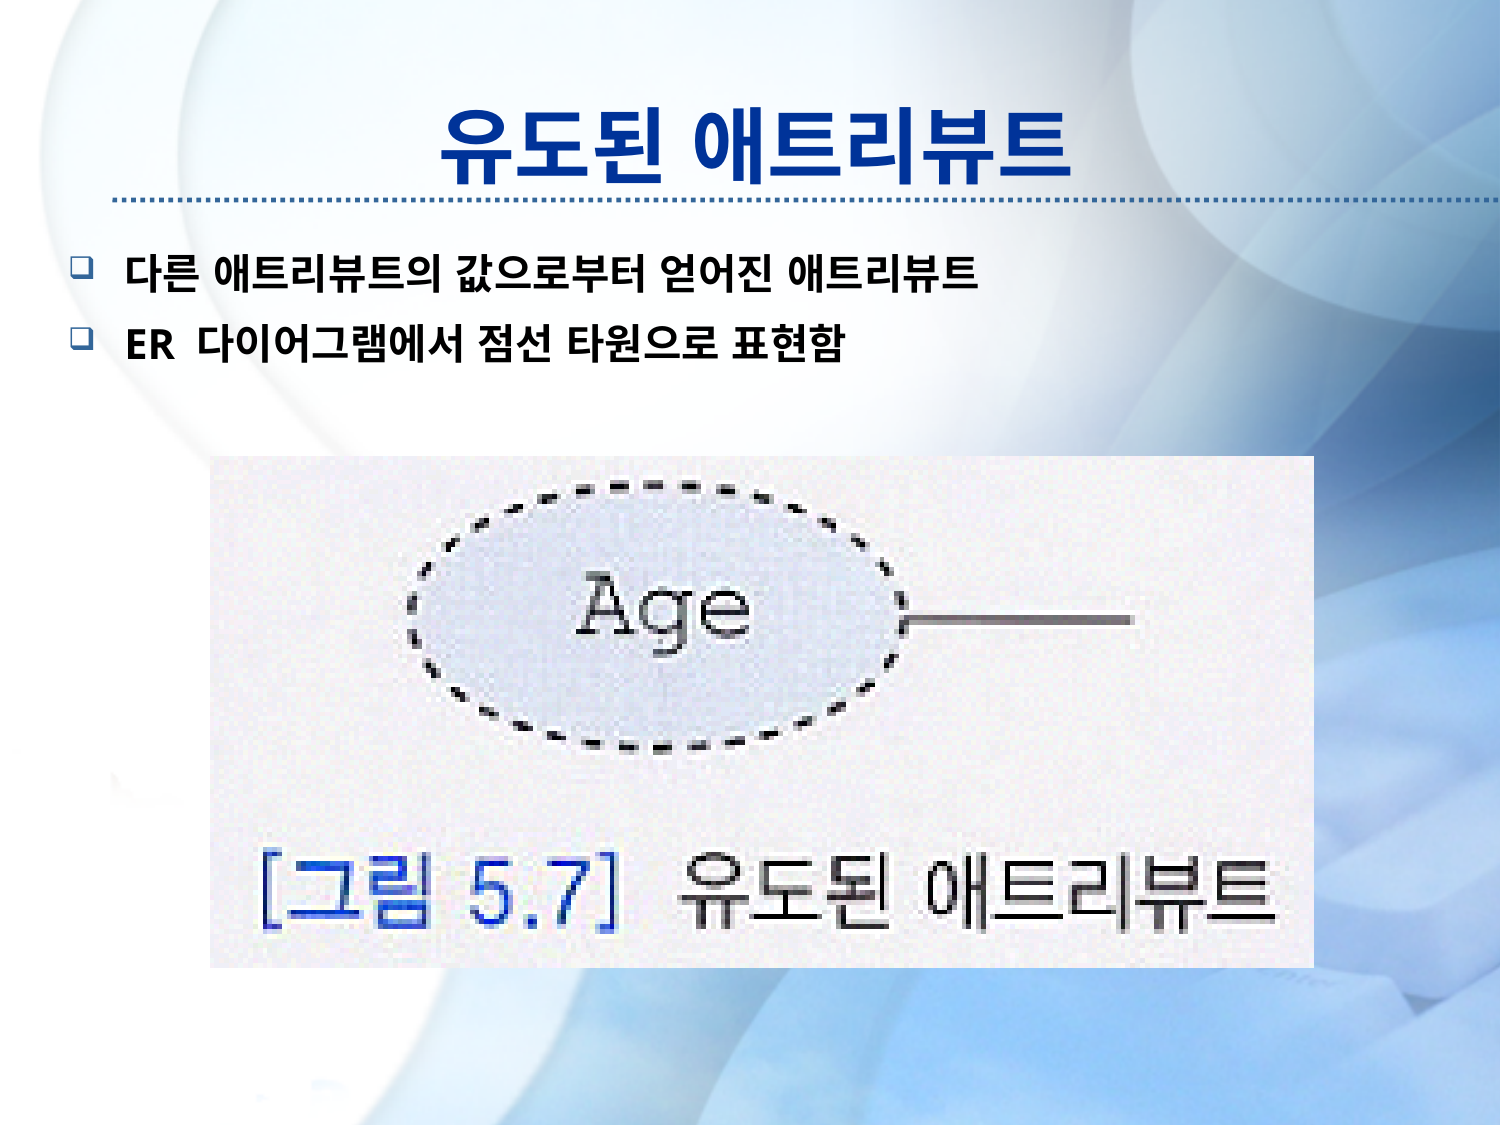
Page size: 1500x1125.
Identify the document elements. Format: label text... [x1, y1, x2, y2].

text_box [210, 456, 1314, 968]
picture [0, 0, 1500, 1125]
list 다른 애트리뷰트의 값으로부터 얻어진 애트리뷰트 ER 다이어그램에서 점선 타원으로 표현함 [52, 219, 1441, 1025]
title 유도된 애트리뷰트 [112, 99, 1401, 188]
